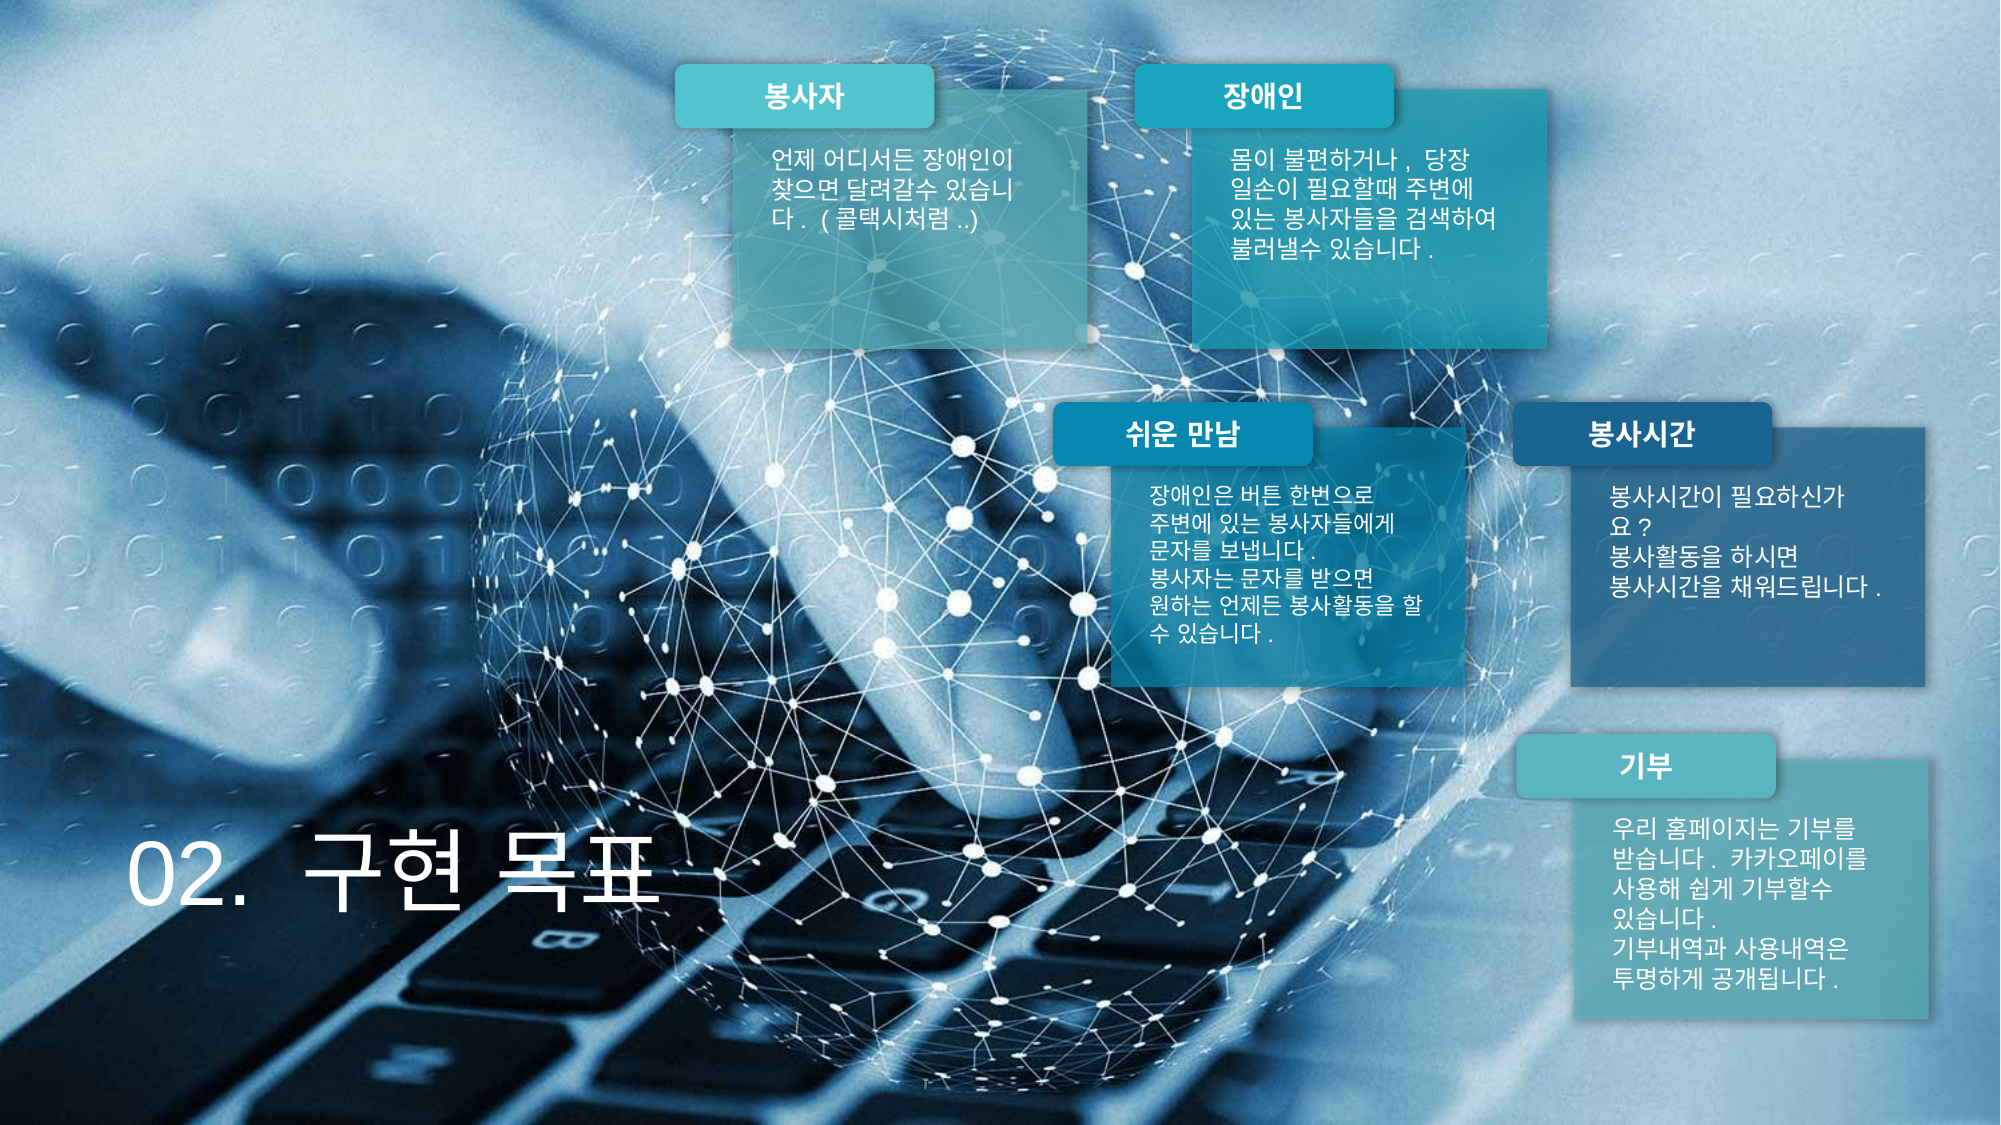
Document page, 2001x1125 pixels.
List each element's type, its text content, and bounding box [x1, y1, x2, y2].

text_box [674, 63, 1548, 350]
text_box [1516, 733, 1930, 1020]
picture [0, 0, 2001, 1125]
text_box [1052, 401, 1926, 688]
text_box 02. 구현 목표 [94, 813, 970, 924]
